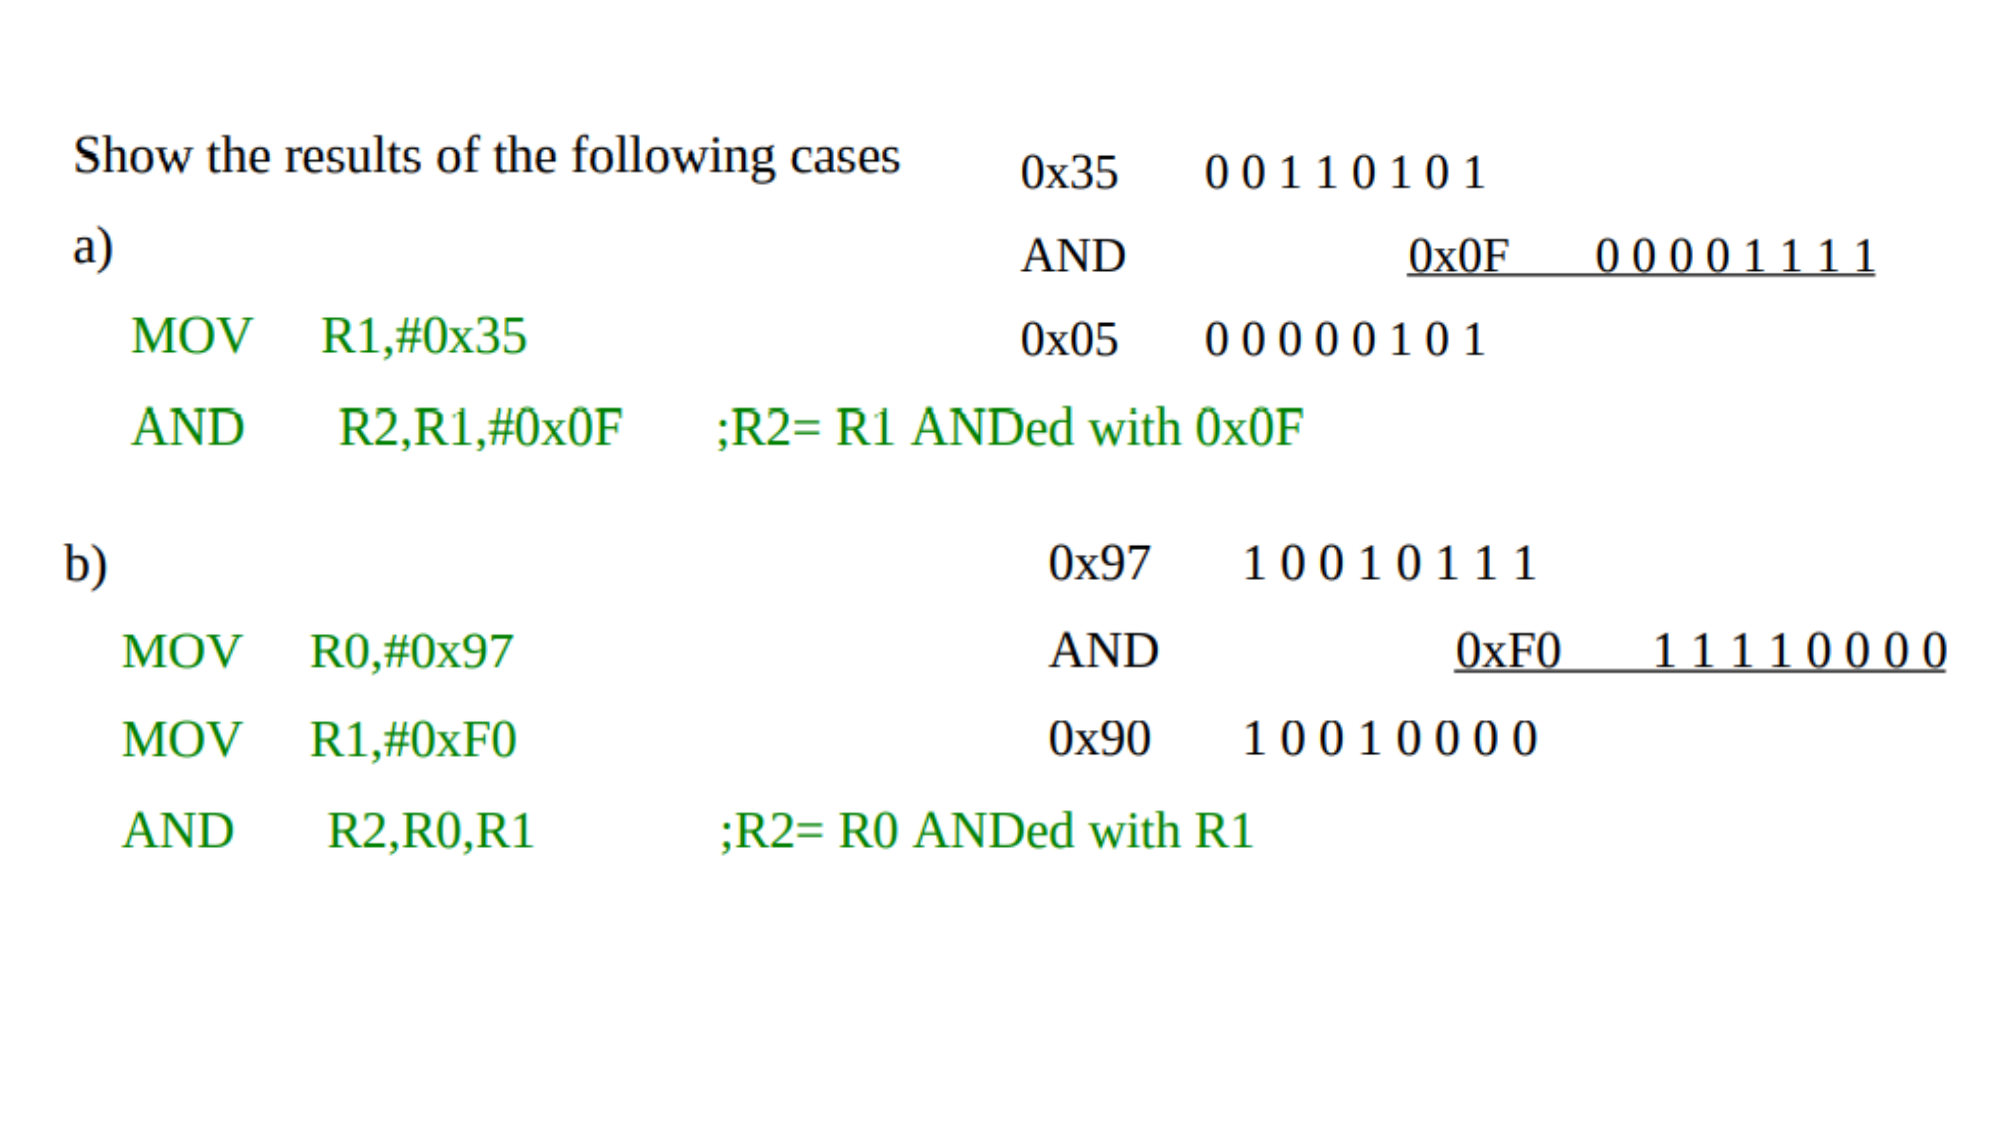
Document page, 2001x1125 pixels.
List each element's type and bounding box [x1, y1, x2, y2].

picture [47, 530, 1957, 864]
picture [27, 113, 1886, 470]
